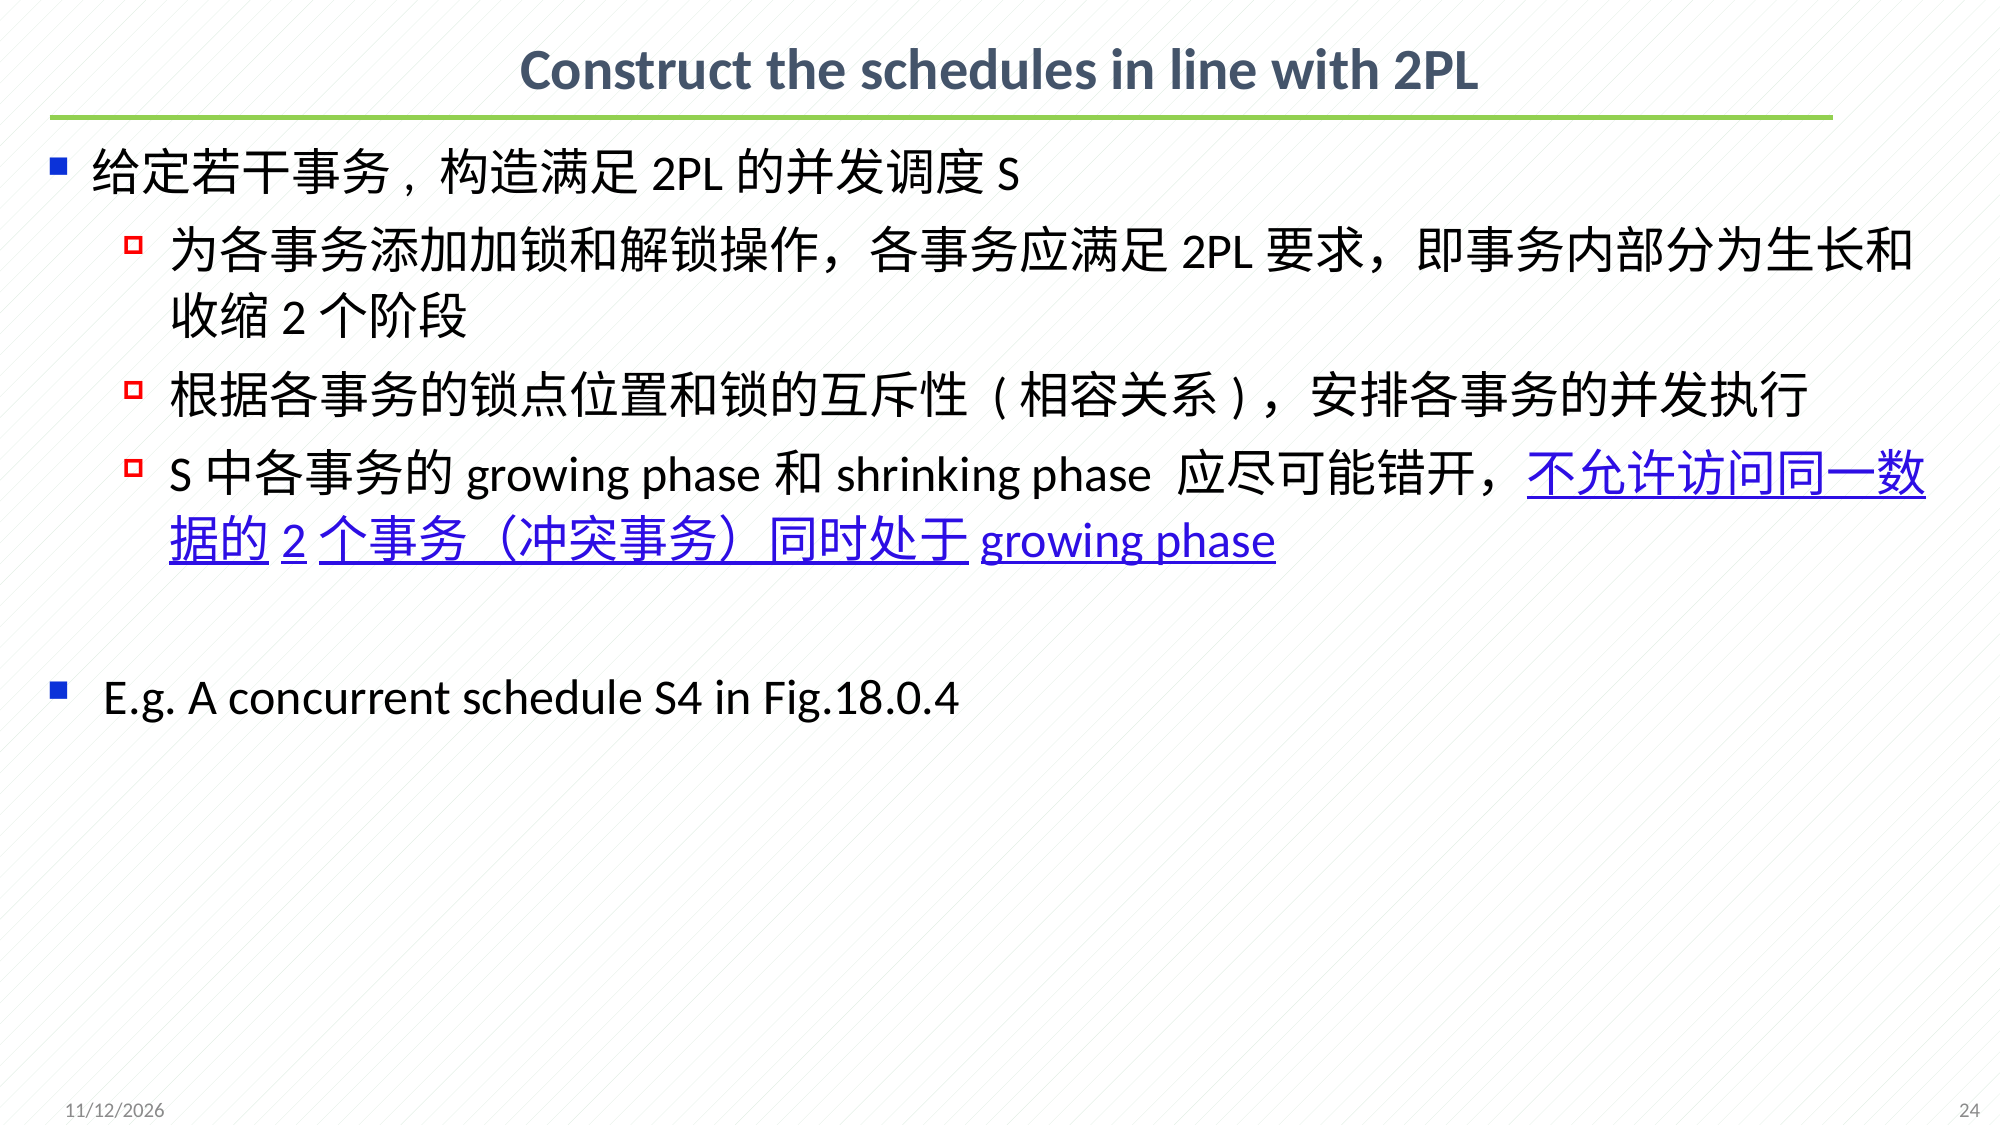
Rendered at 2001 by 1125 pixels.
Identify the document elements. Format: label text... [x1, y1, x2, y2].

list 给定若干事务, 构造满足2PL的并发调度S 为各事务添加加锁和解锁操作，各事务应满足2PL要求，即事务内部分为生长和收缩2个阶段 根据各事务的锁点位置和锁的互斥性 (相容关系)，安排各事务的并发执行 S中各事务的growing phase和shrinking phase 应尽可能错开，不允许访问同一数据的2个事务（冲突事务）同时处于growing phase E.g. A concurrent schedule S4 in Fig.18.0.4 [32, 126, 1974, 1081]
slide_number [49, 1079, 500, 1125]
slide_number 24 [1545, 1079, 1996, 1125]
title Construct the schedules in line with 2PL [50, 13, 1949, 126]
